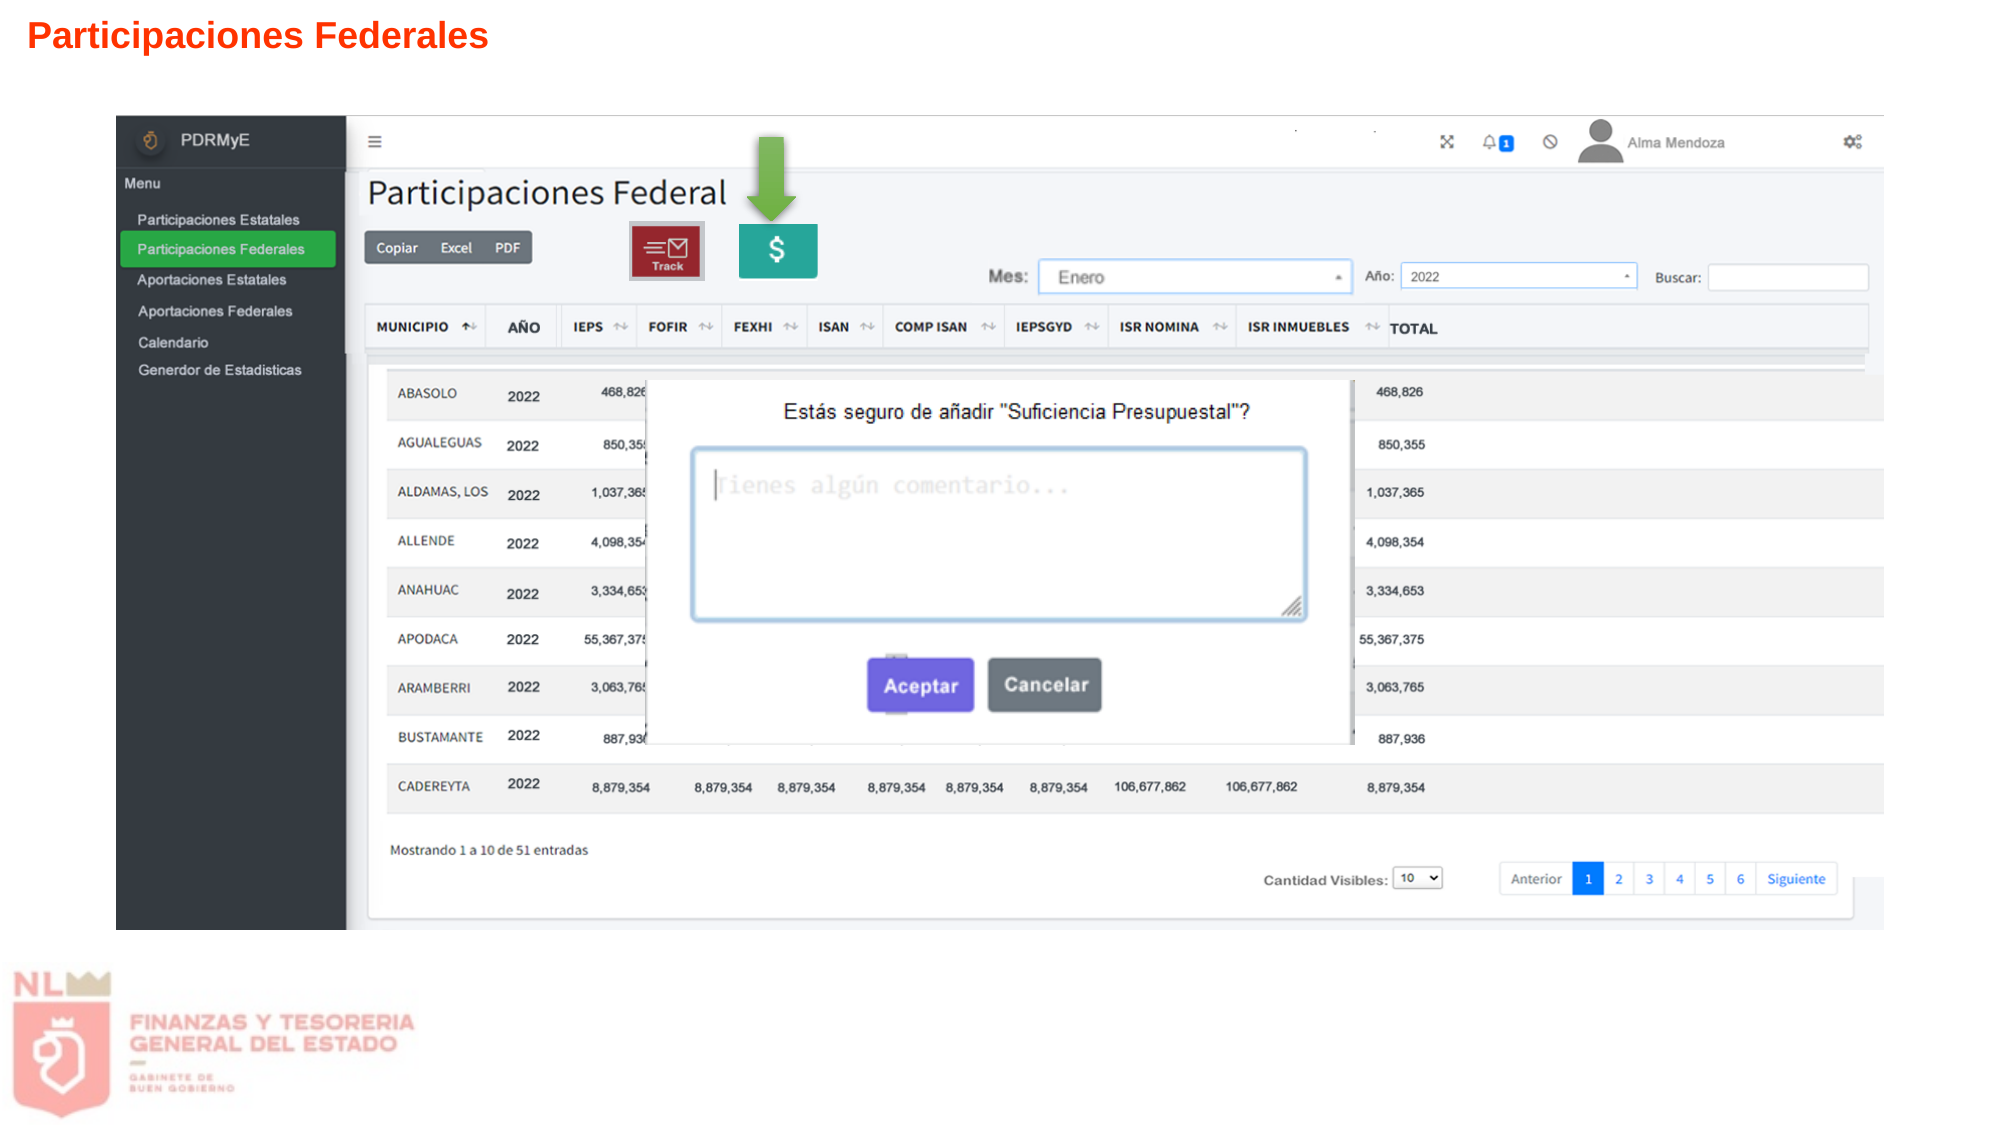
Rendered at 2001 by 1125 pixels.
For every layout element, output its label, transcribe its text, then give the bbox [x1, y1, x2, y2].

picture [116, 115, 1884, 930]
text_box [2, 961, 420, 1125]
text_box Participaciones Federales [12, 3, 505, 64]
